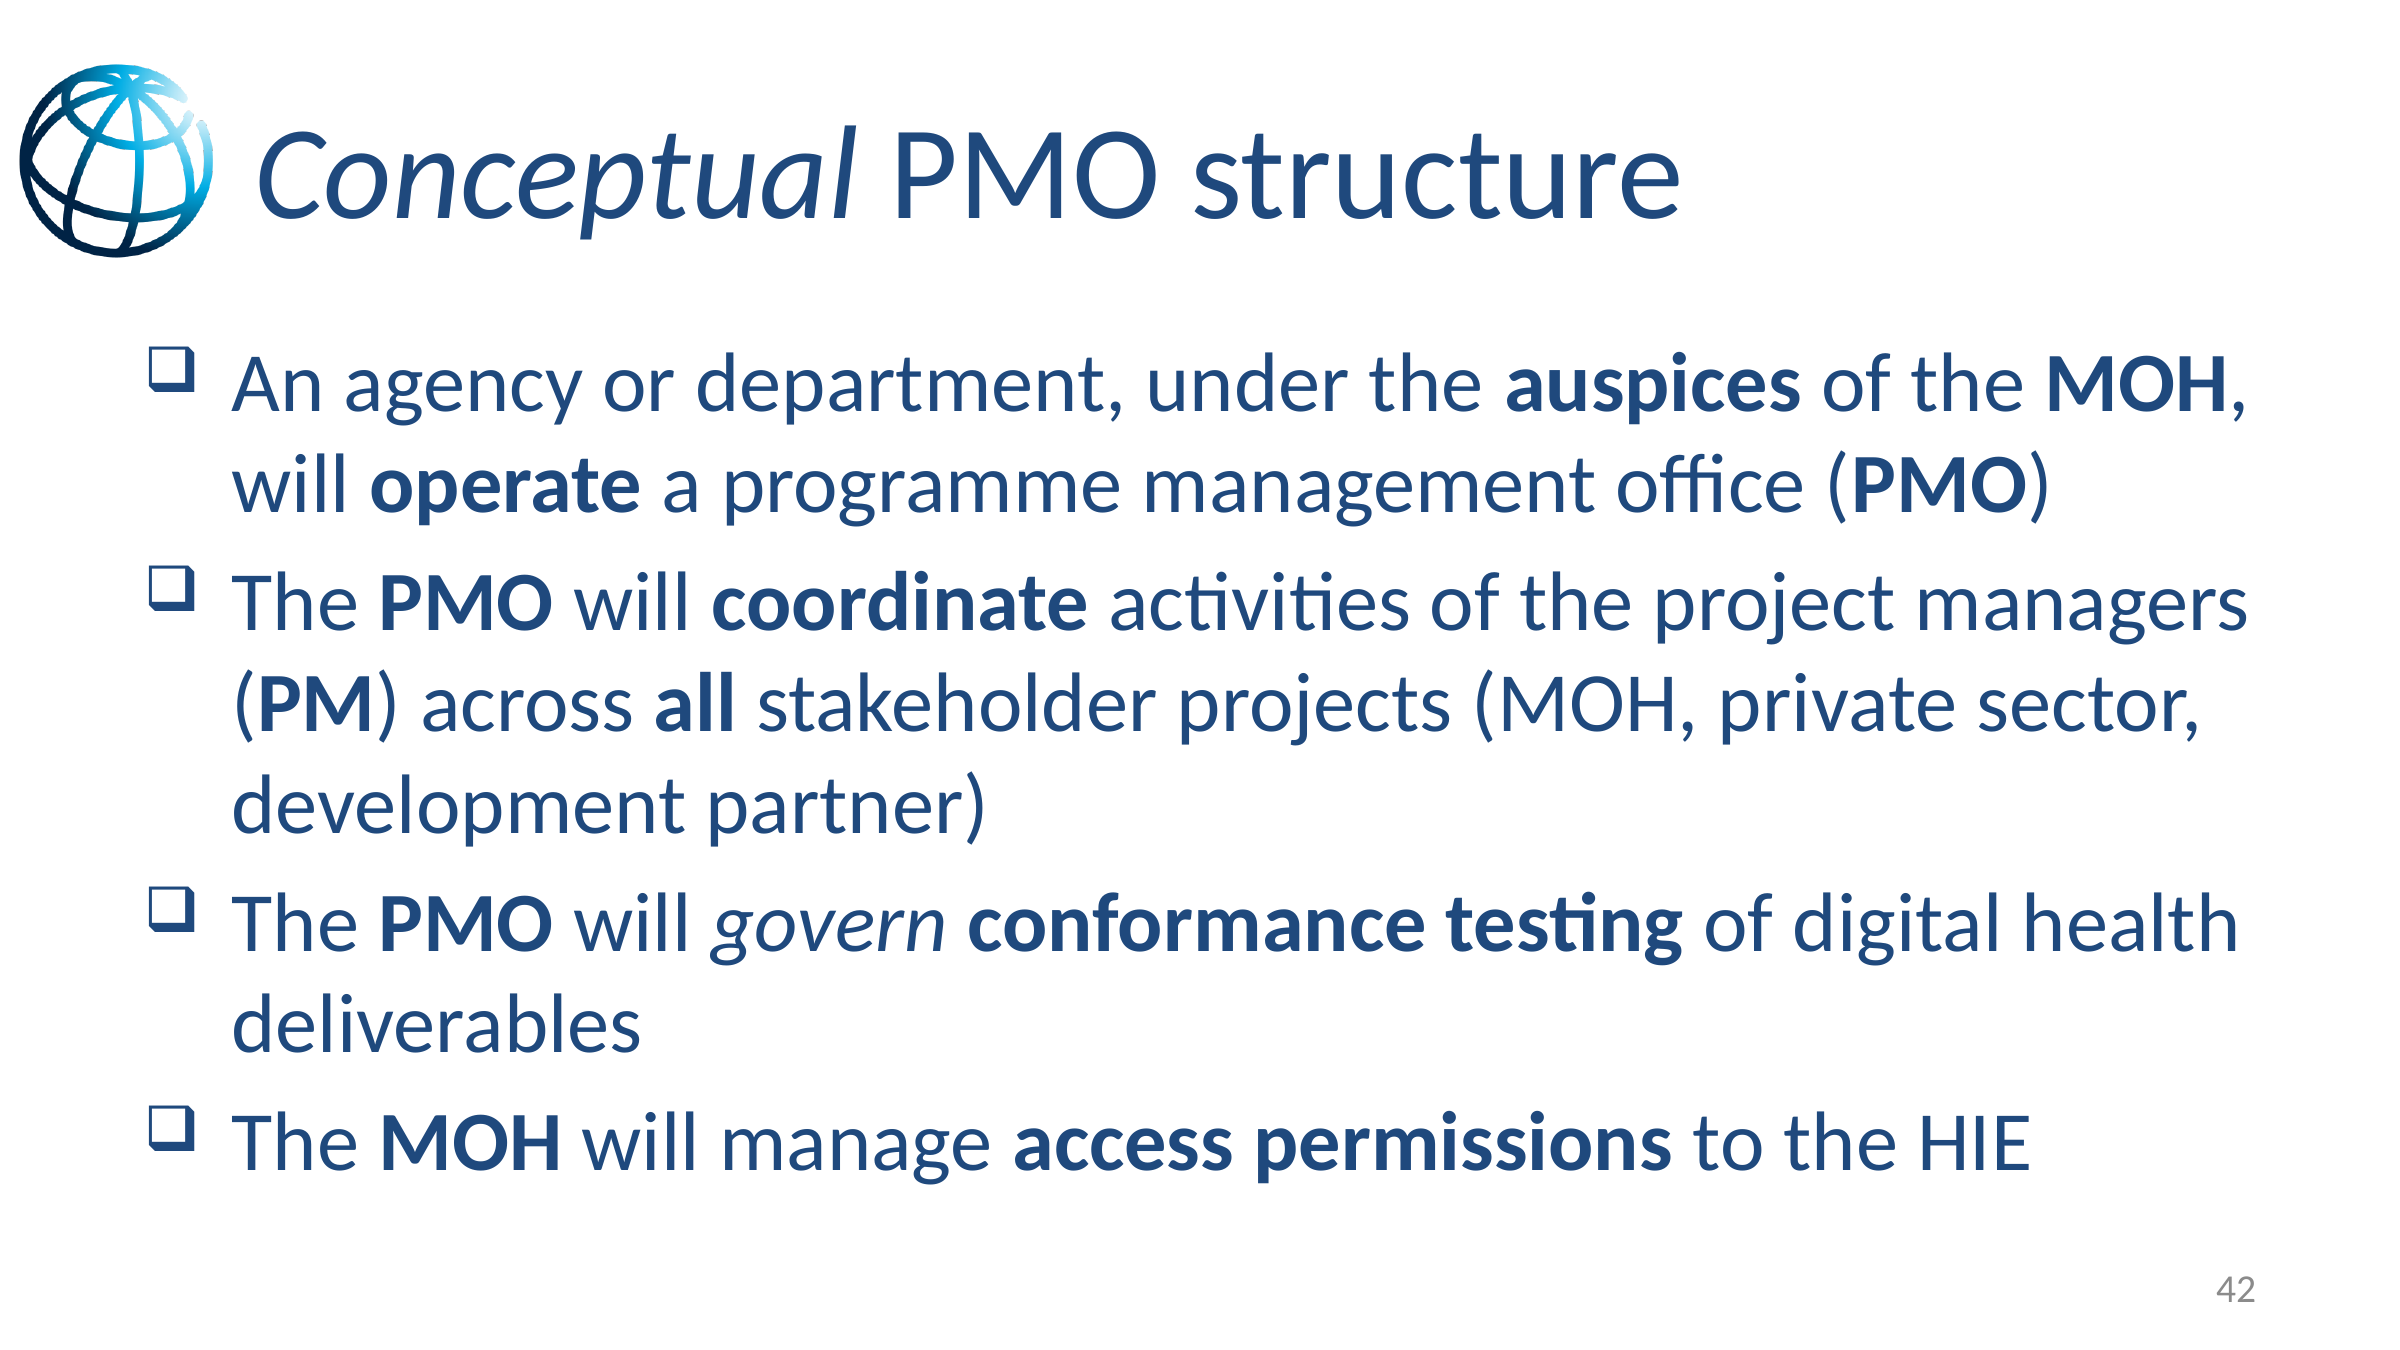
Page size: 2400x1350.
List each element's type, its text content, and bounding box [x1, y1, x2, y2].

title Conceptual PMO structure [230, 52, 2280, 278]
slide_number 42 [1719, 1251, 2280, 1324]
list An agency or department, under the auspices of the MOH, will operate a programme management office (PMO) The PMO will coordinate activities of the project managers (PM) across all stakeholder projects (MOH, private sector, development partner) The PMO will govern conformance testing of digital health deliverables The MOH will manage access permissions to the HIE [120, 315, 2280, 1206]
picture [16, 62, 228, 259]
